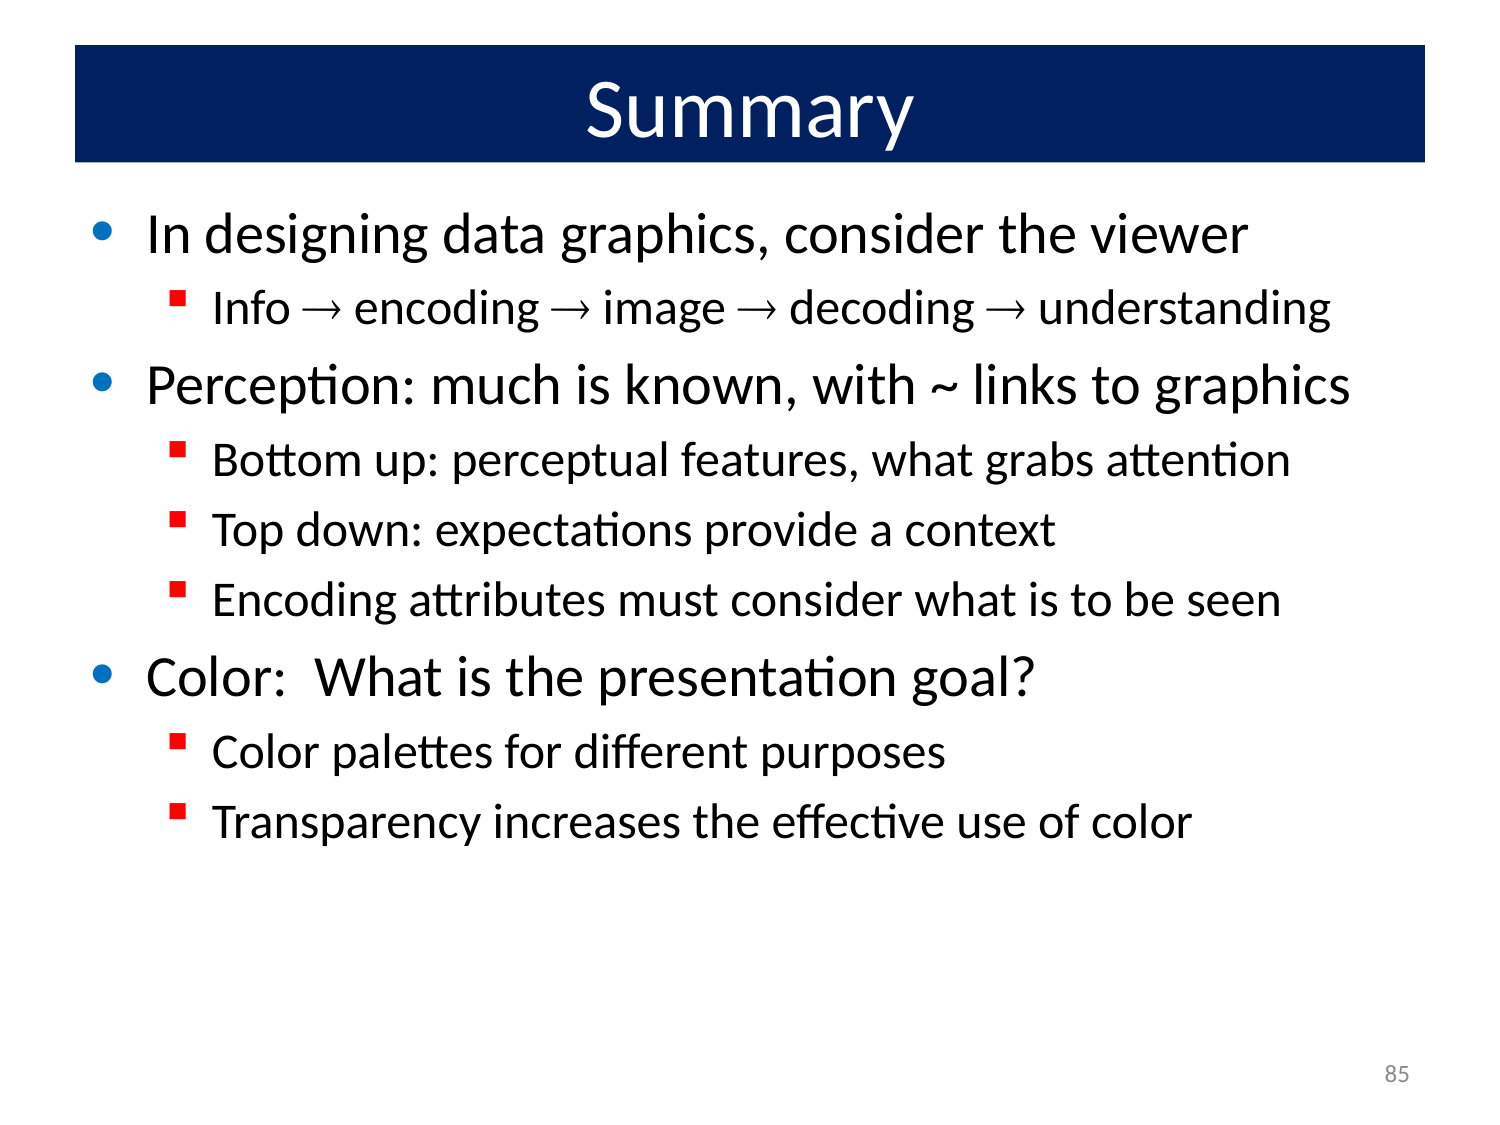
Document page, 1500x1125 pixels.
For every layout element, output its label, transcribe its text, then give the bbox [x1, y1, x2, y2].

list In designing data graphics, consider the viewer Info  encoding  image  decoding  understanding Perception: much is known, with ~ links to graphics Bottom up: perceptual features, what grabs attention Top down: expectations provide a context Encoding attributes must consider what is to be seen Color: What is the presentation goal? Color palettes for different purposes Transparency increases the effective use of color [75, 187, 1425, 1025]
title Summary [75, 45, 1425, 163]
slide_number 85 [1074, 1042, 1425, 1103]
